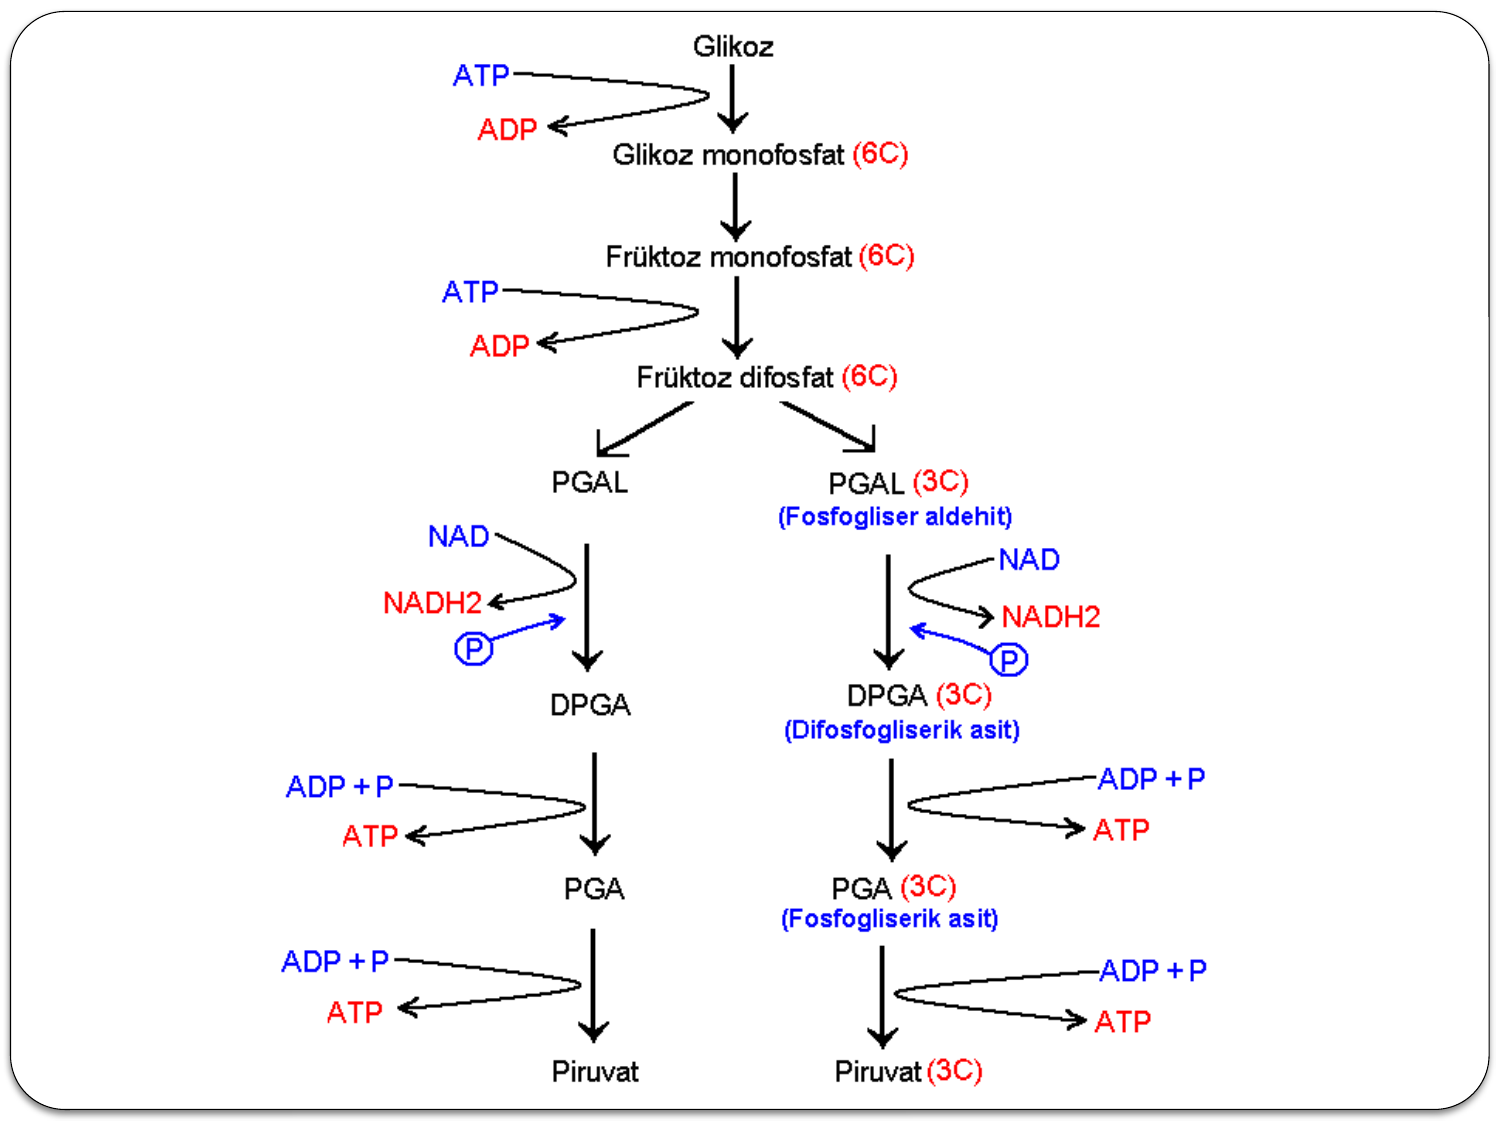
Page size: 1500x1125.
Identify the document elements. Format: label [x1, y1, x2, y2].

list [277, 29, 1211, 1097]
